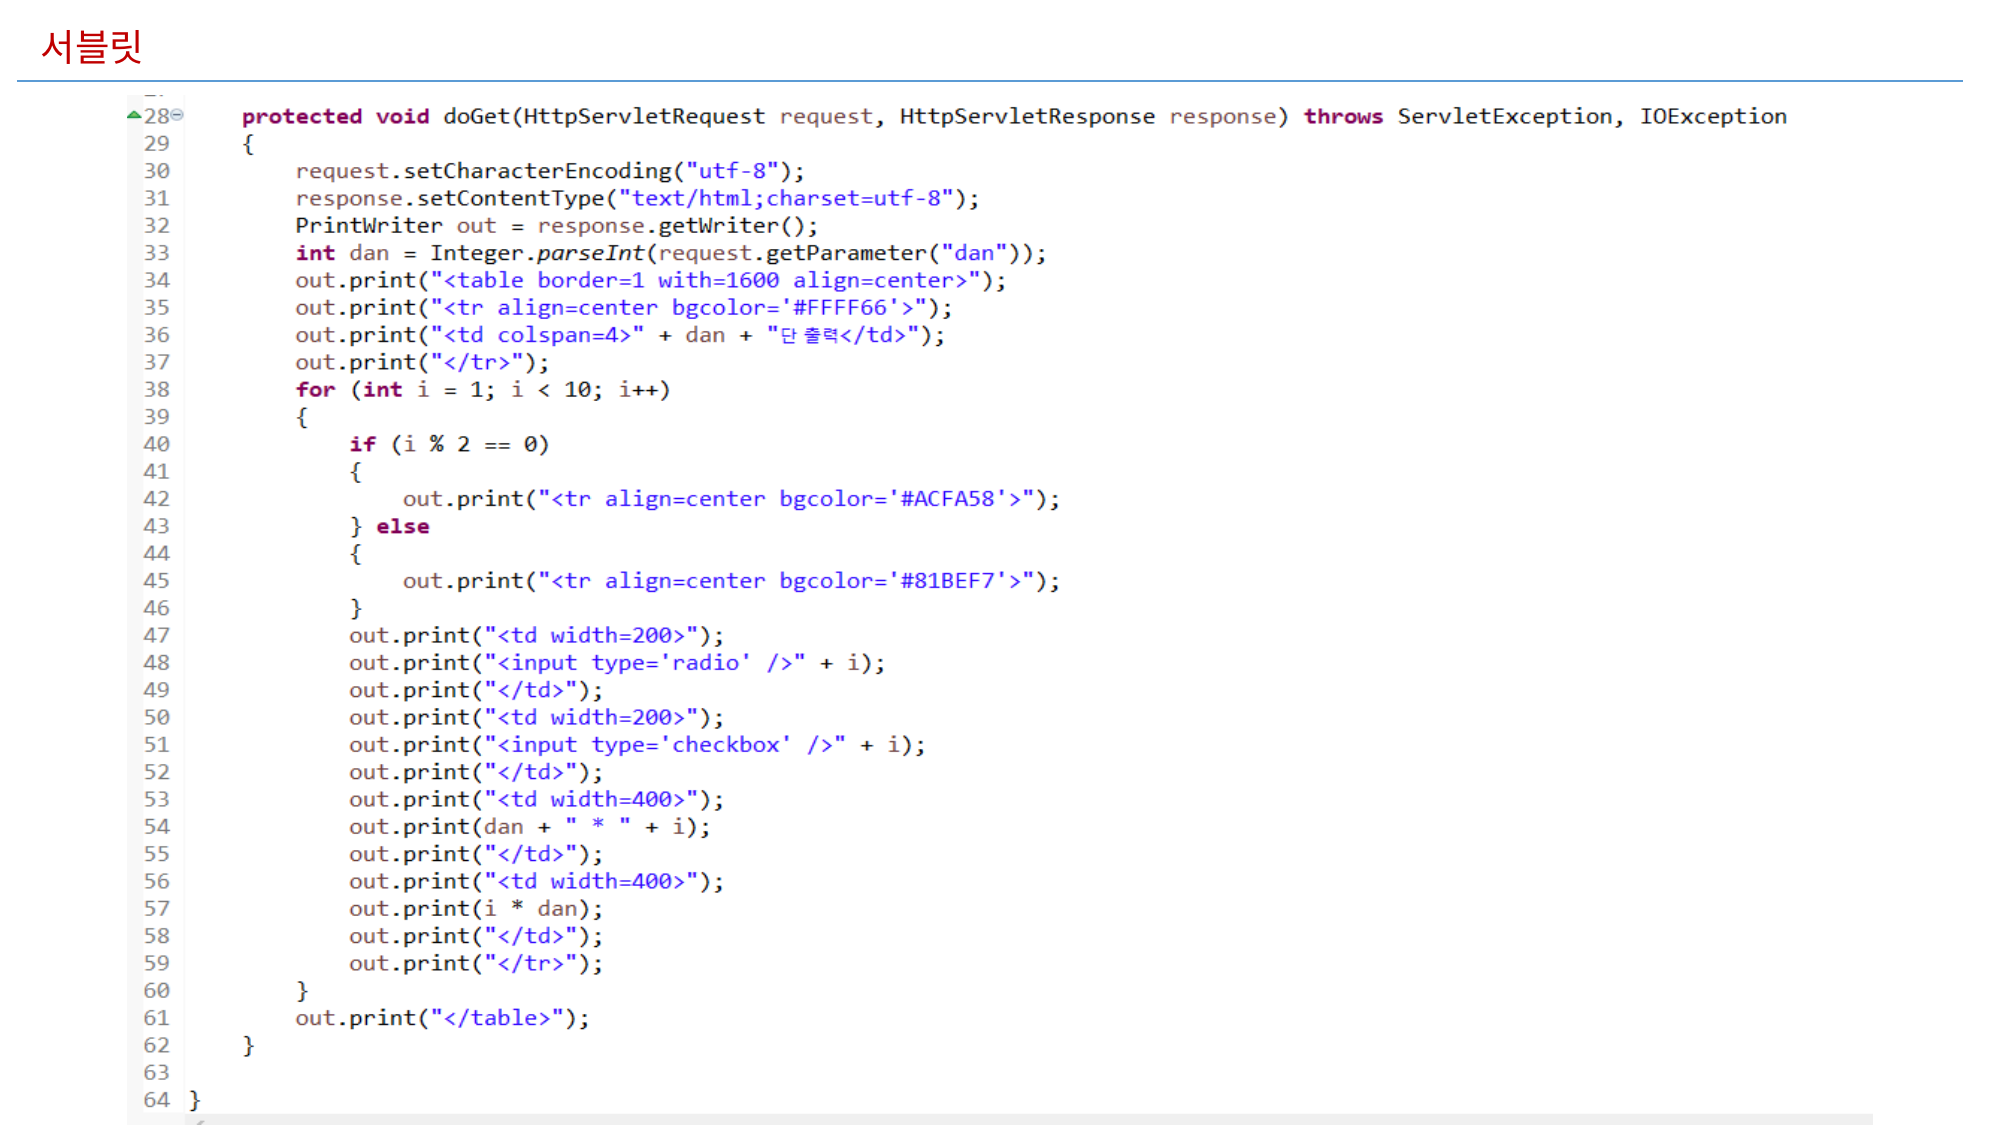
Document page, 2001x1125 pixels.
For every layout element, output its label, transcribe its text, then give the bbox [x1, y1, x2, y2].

picture [127, 95, 1873, 1125]
text_box 서블릿 [25, 16, 729, 77]
